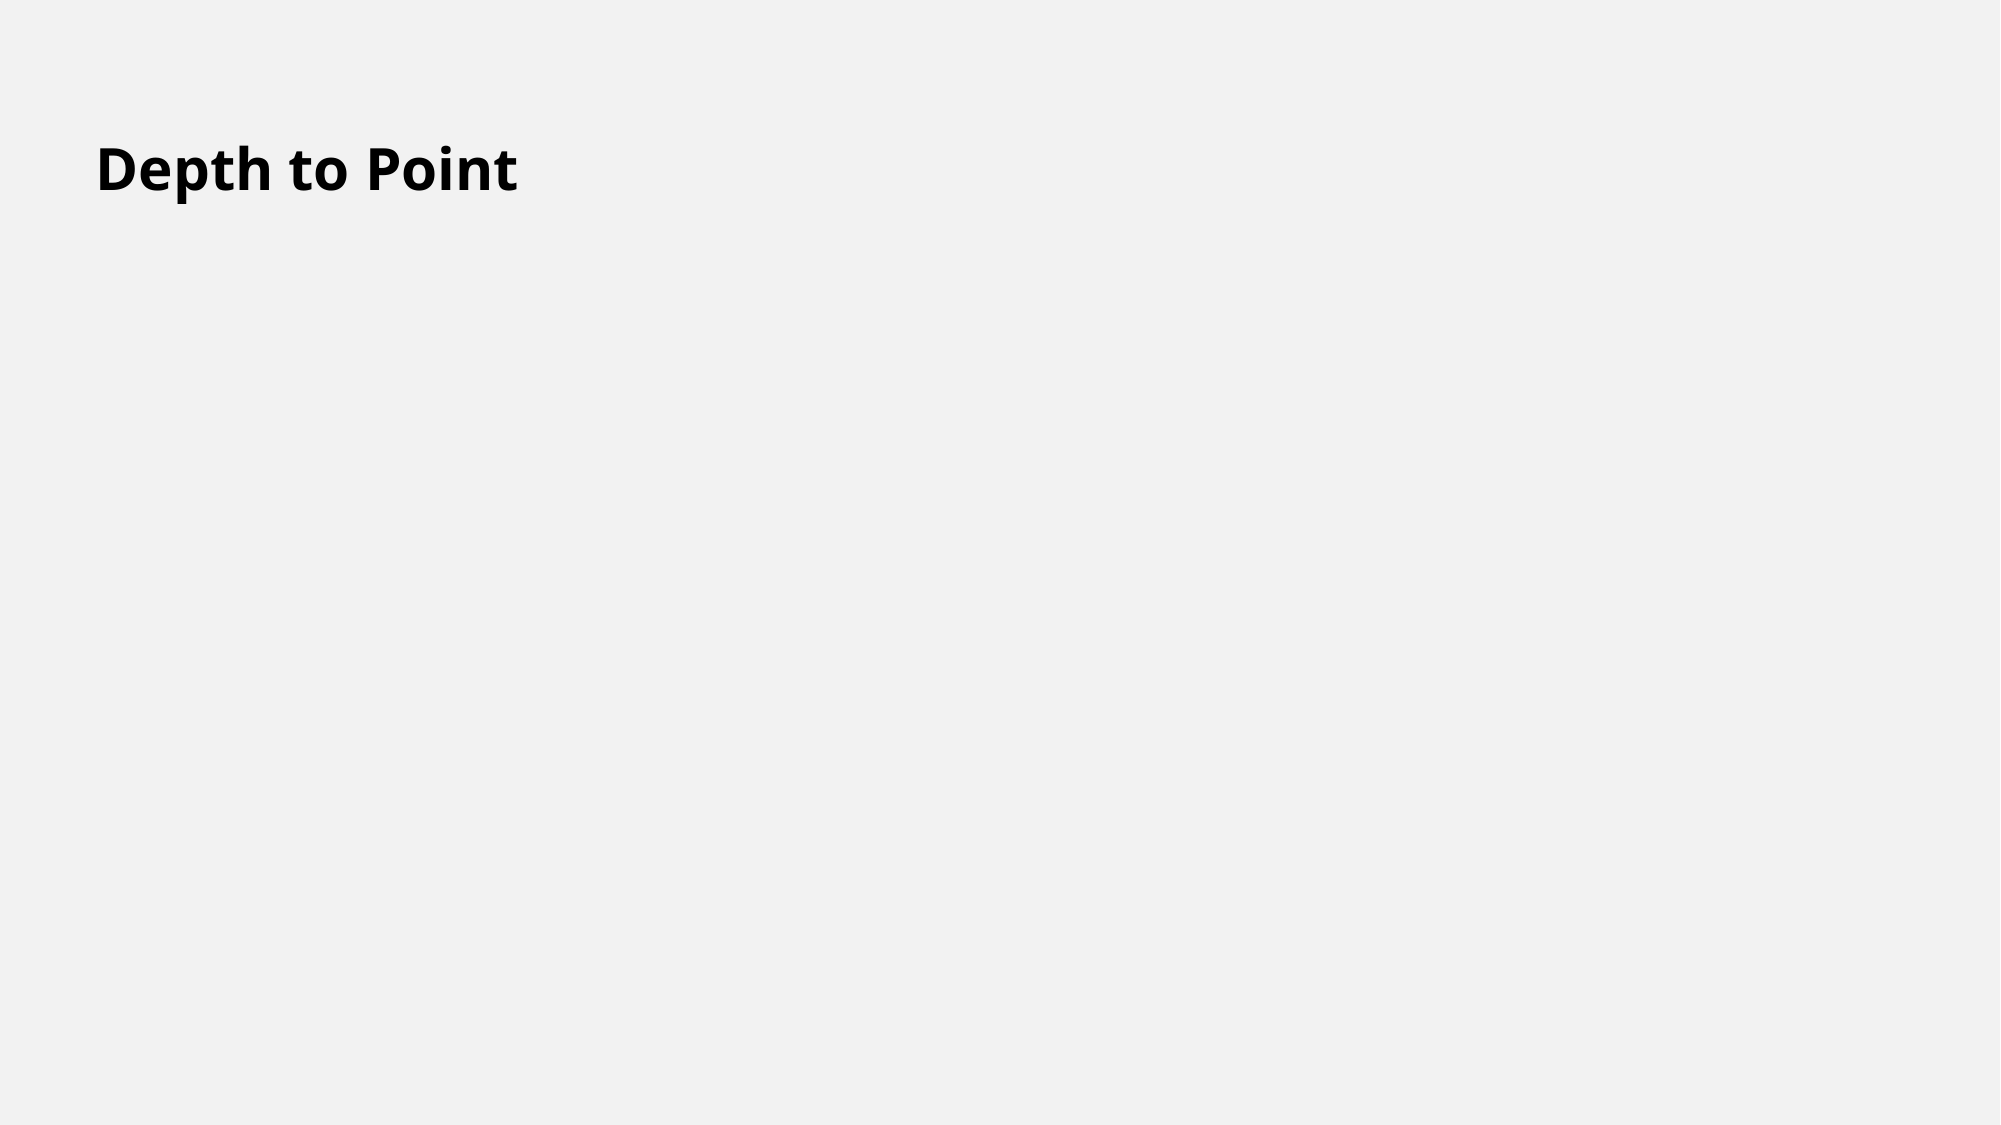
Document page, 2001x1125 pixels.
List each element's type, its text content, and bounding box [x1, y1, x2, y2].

text_box Depth to Point [81, 124, 534, 210]
